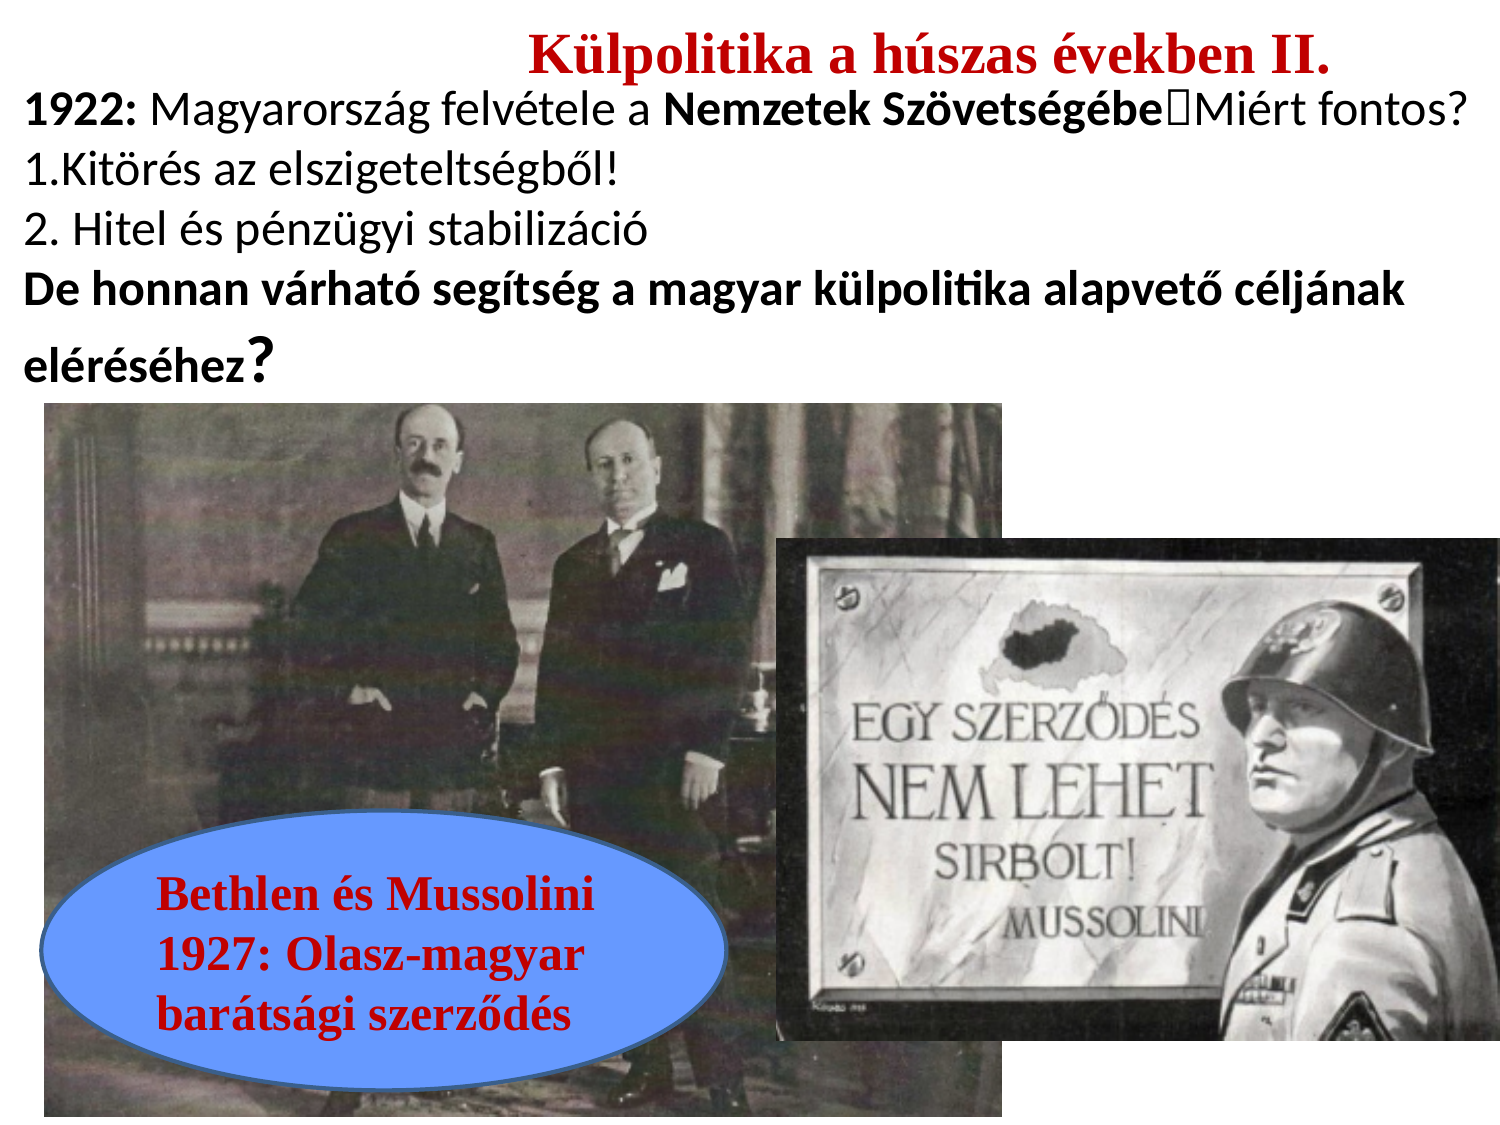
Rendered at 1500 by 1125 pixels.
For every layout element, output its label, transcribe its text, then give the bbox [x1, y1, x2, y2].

text_box Külpolitika a húszas években II. [513, 0, 1459, 67]
picture [44, 402, 1500, 1117]
text_box 1922: Magyarország felvétele a Nemzetek SzövetségébeMiért fontos? 1.Kitörés az elszigeteltségből! 2. Hitel és pénzügyi stabilizáció De honnan várható segítség a magyar külpolitika alapvető céljának eléréséhez? [8, 67, 1500, 403]
